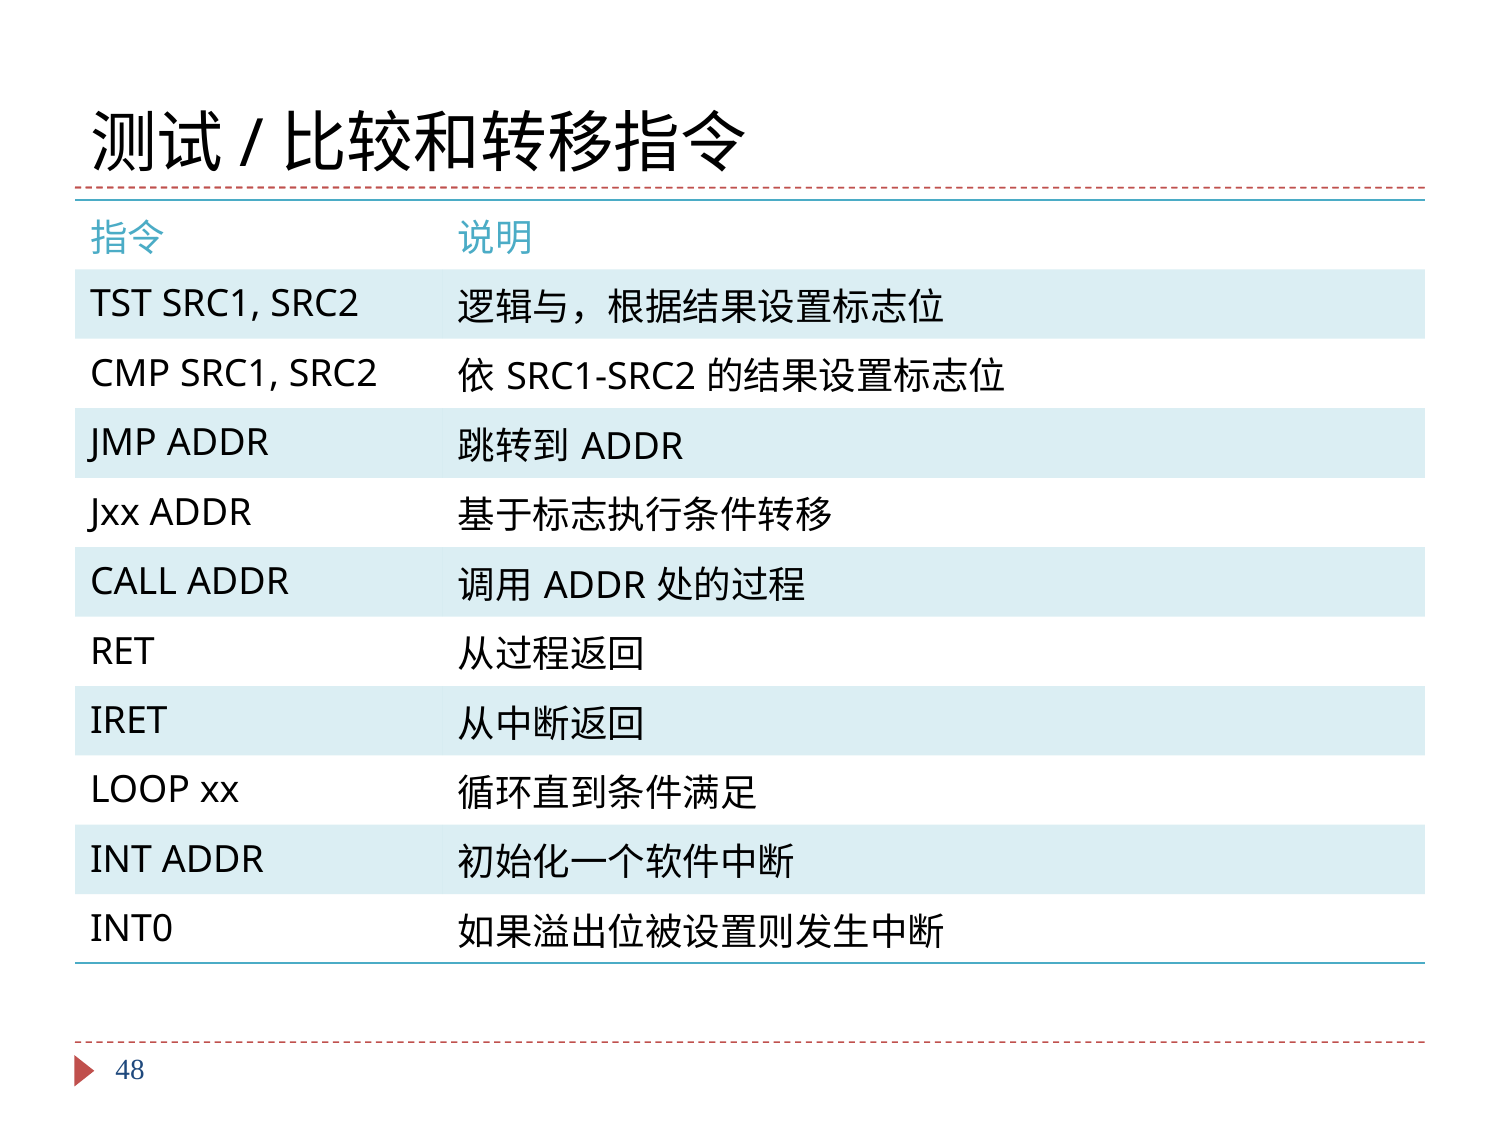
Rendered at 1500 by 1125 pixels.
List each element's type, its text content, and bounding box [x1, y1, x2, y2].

slide_number 48 [100, 1042, 426, 1103]
table_cell 从中断返回 [443, 686, 1425, 755]
table_cell IRET [75, 686, 443, 755]
table_cell CALL ADDR [75, 547, 443, 617]
table_header 指令 [75, 201, 443, 269]
table_cell 从过程返回 [443, 617, 1425, 686]
table_cell CMP SRC1, SRC2 [75, 339, 443, 408]
table_cell 调用ADDR处的过程 [443, 547, 1425, 617]
table_cell LOOP xx [75, 755, 443, 825]
table_cell INT ADDR [75, 825, 443, 894]
table_cell RET [75, 617, 443, 686]
table_cell INT0 [75, 894, 443, 962]
table_cell 如果溢出位被设置则发生中断 [443, 894, 1425, 962]
table_cell 跳转到ADDR [443, 408, 1425, 478]
table_cell 初始化一个软件中断 [443, 825, 1425, 894]
table_header 说明 [443, 201, 1425, 269]
table_cell TST SRC1, SRC2 [75, 269, 443, 339]
table_cell 逻辑与，根据结果设置标志位 [443, 269, 1425, 339]
table_cell 依SRC1-SRC2的结果设置标志位 [443, 339, 1425, 408]
title 测试/比较和转移指令 [75, 24, 1425, 188]
table_cell 基于标志执行条件转移 [443, 478, 1425, 547]
table_cell JMP ADDR [75, 408, 443, 478]
table_cell 循环直到条件满足 [443, 755, 1425, 825]
table_cell Jxx ADDR [75, 478, 443, 547]
